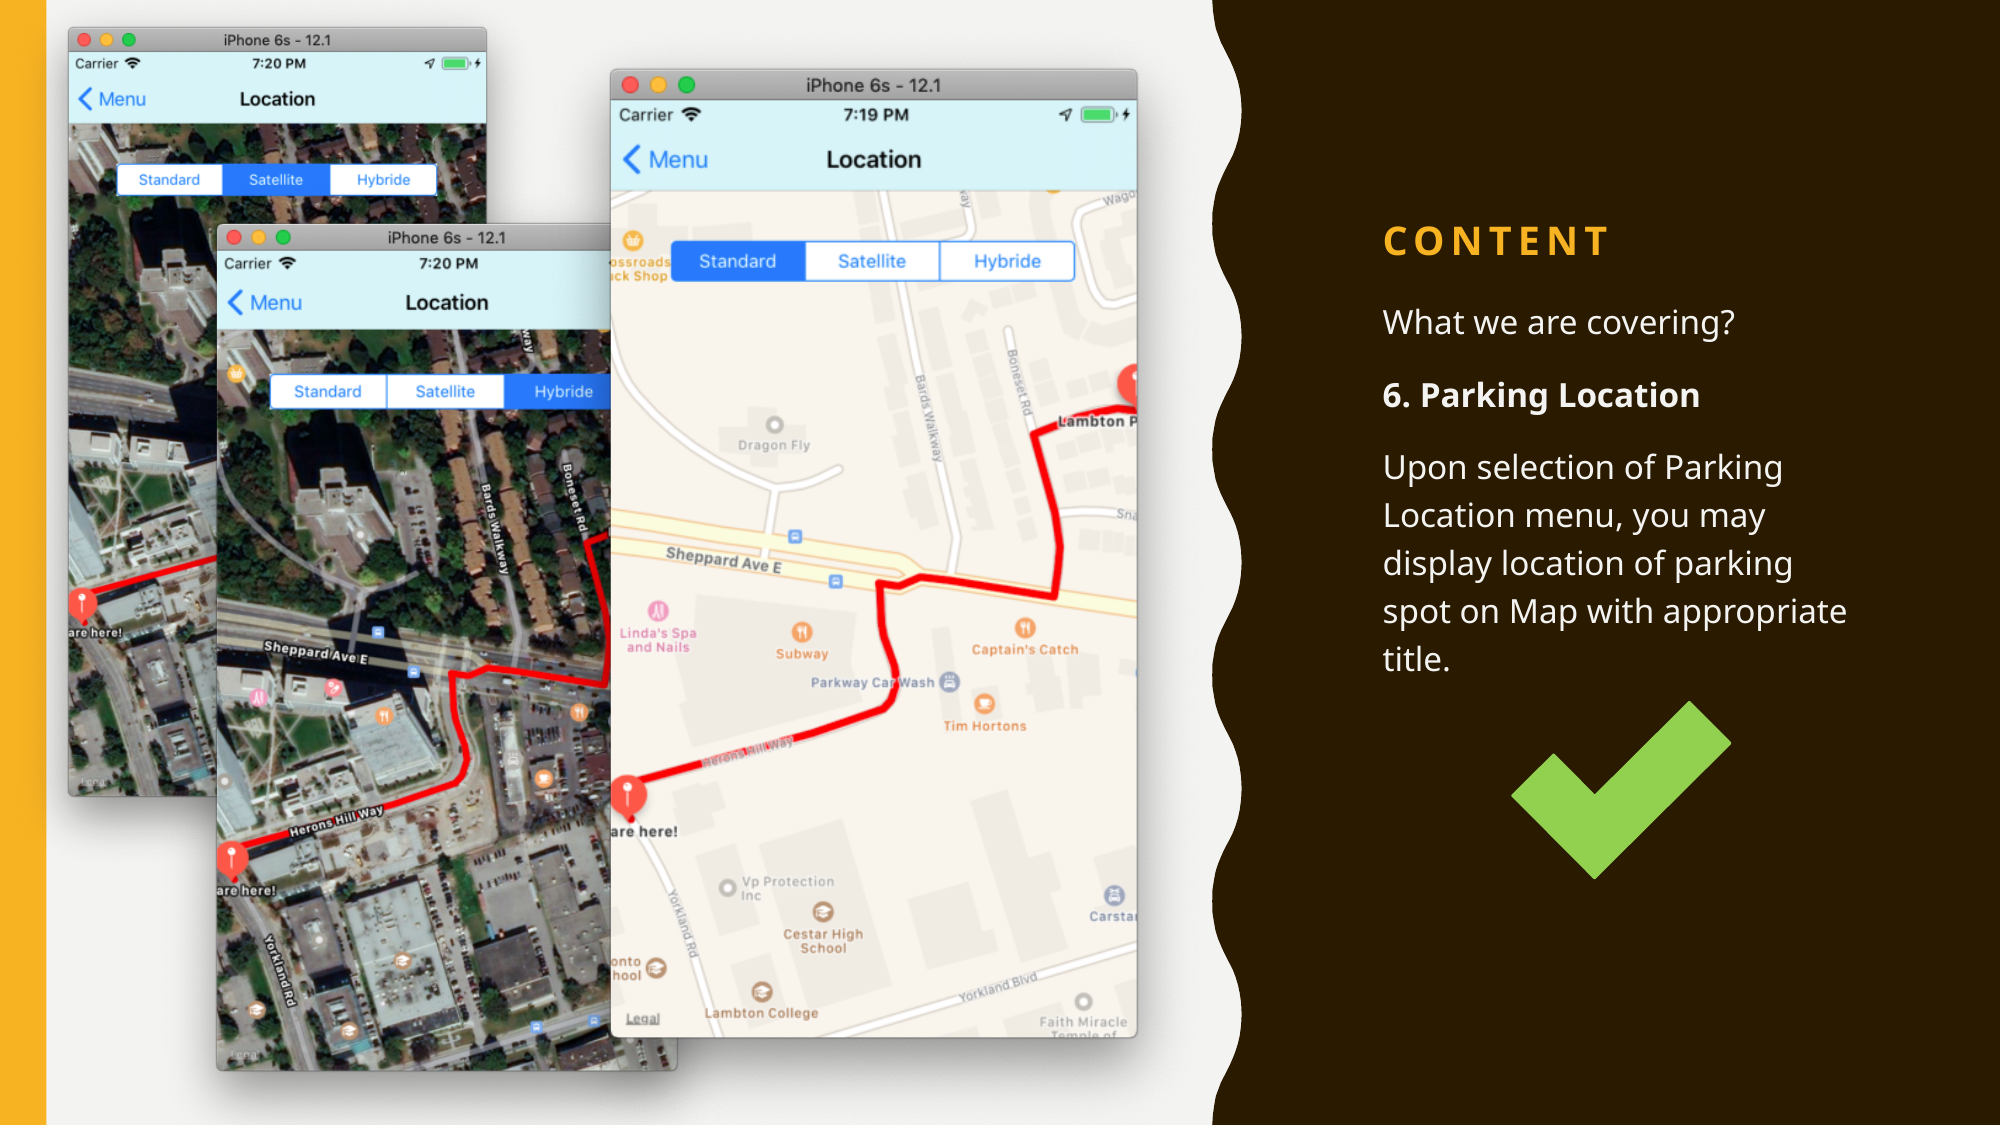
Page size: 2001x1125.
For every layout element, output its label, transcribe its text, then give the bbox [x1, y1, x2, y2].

picture [6, 0, 1216, 1125]
list What we are covering? 6. Parking Location Upon selection of Parking Location menu, you may display location of parking spot on Map with appropriate title. [1367, 285, 1875, 1075]
title CONTENT [1367, 75, 1875, 272]
text_box [1511, 701, 1732, 880]
